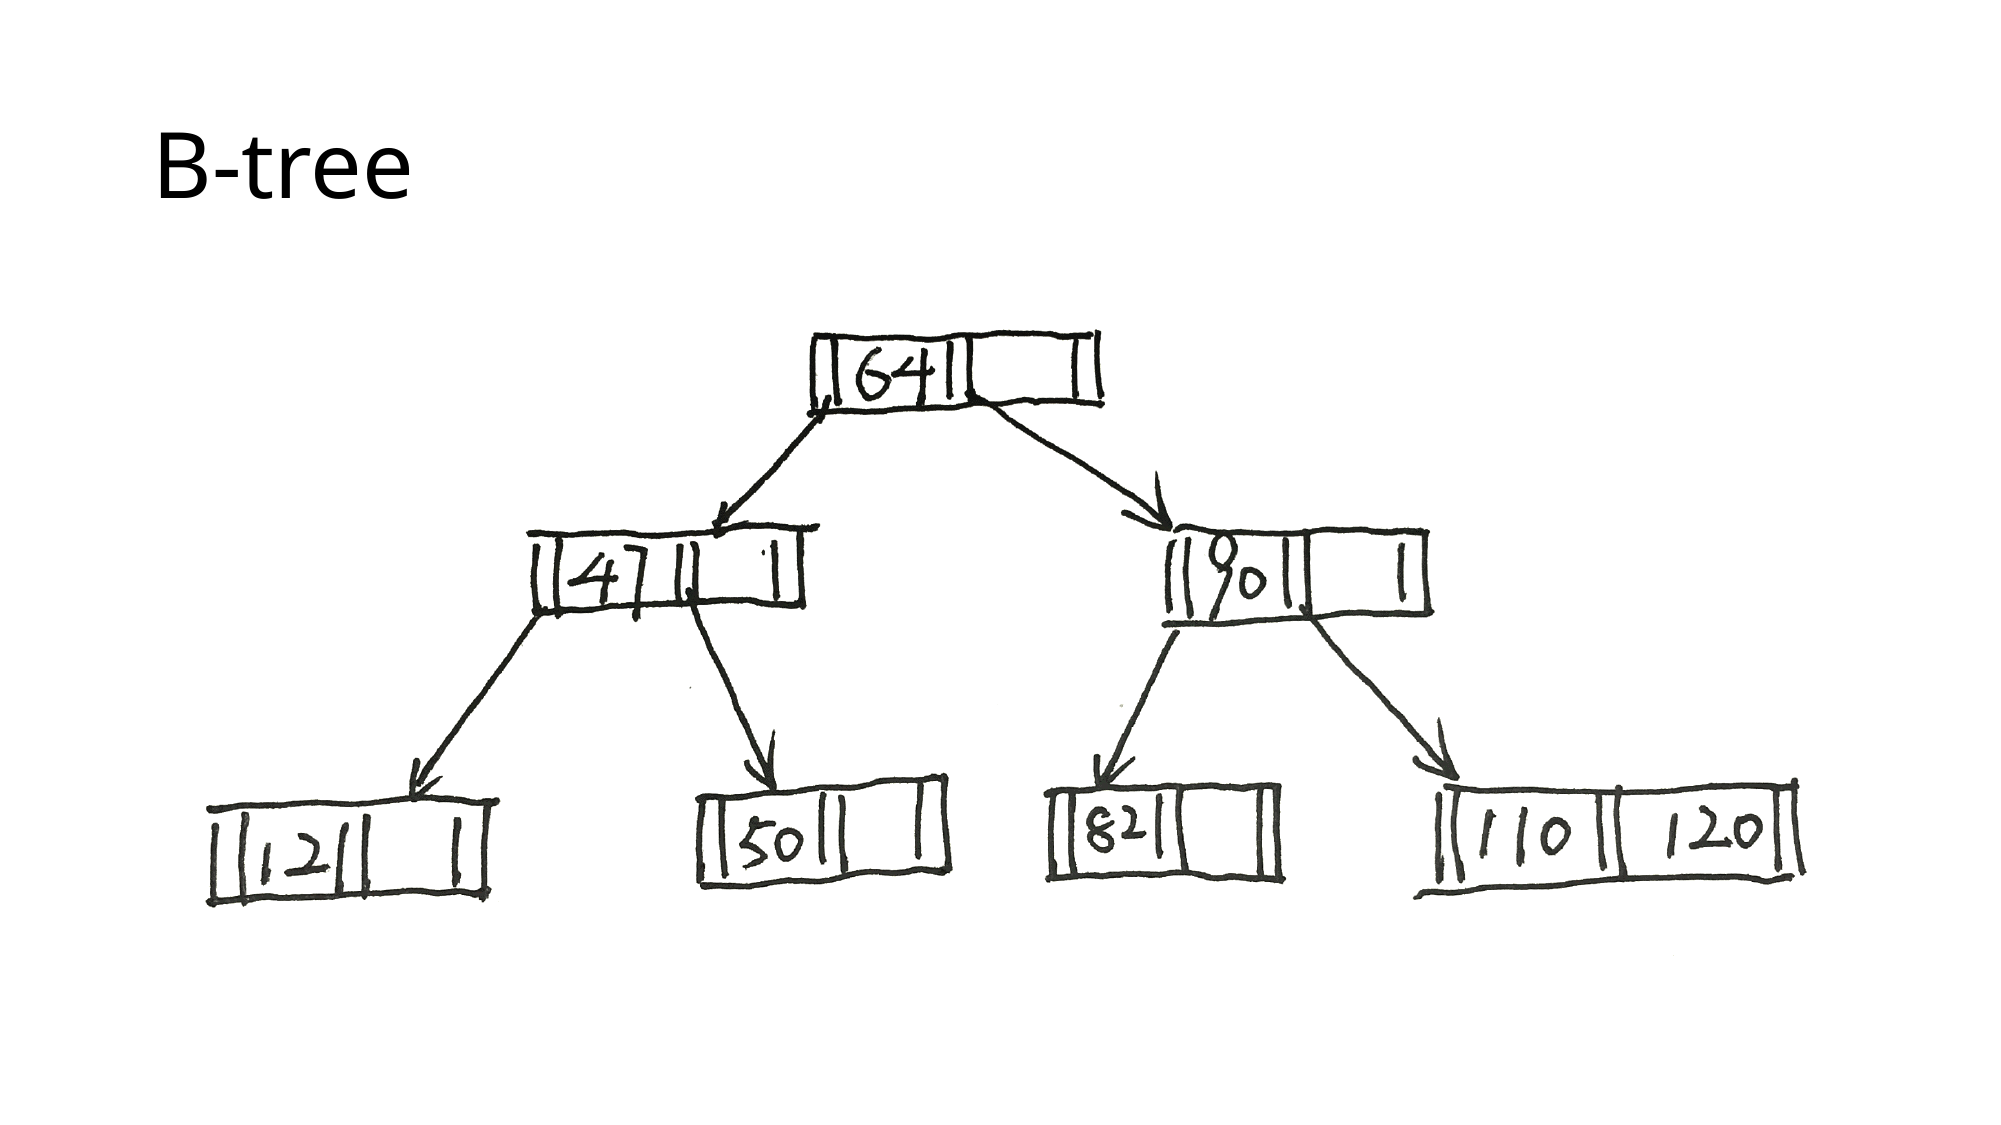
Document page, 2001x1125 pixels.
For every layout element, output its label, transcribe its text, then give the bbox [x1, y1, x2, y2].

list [173, 299, 1827, 1014]
title B-tree [137, 59, 1863, 278]
